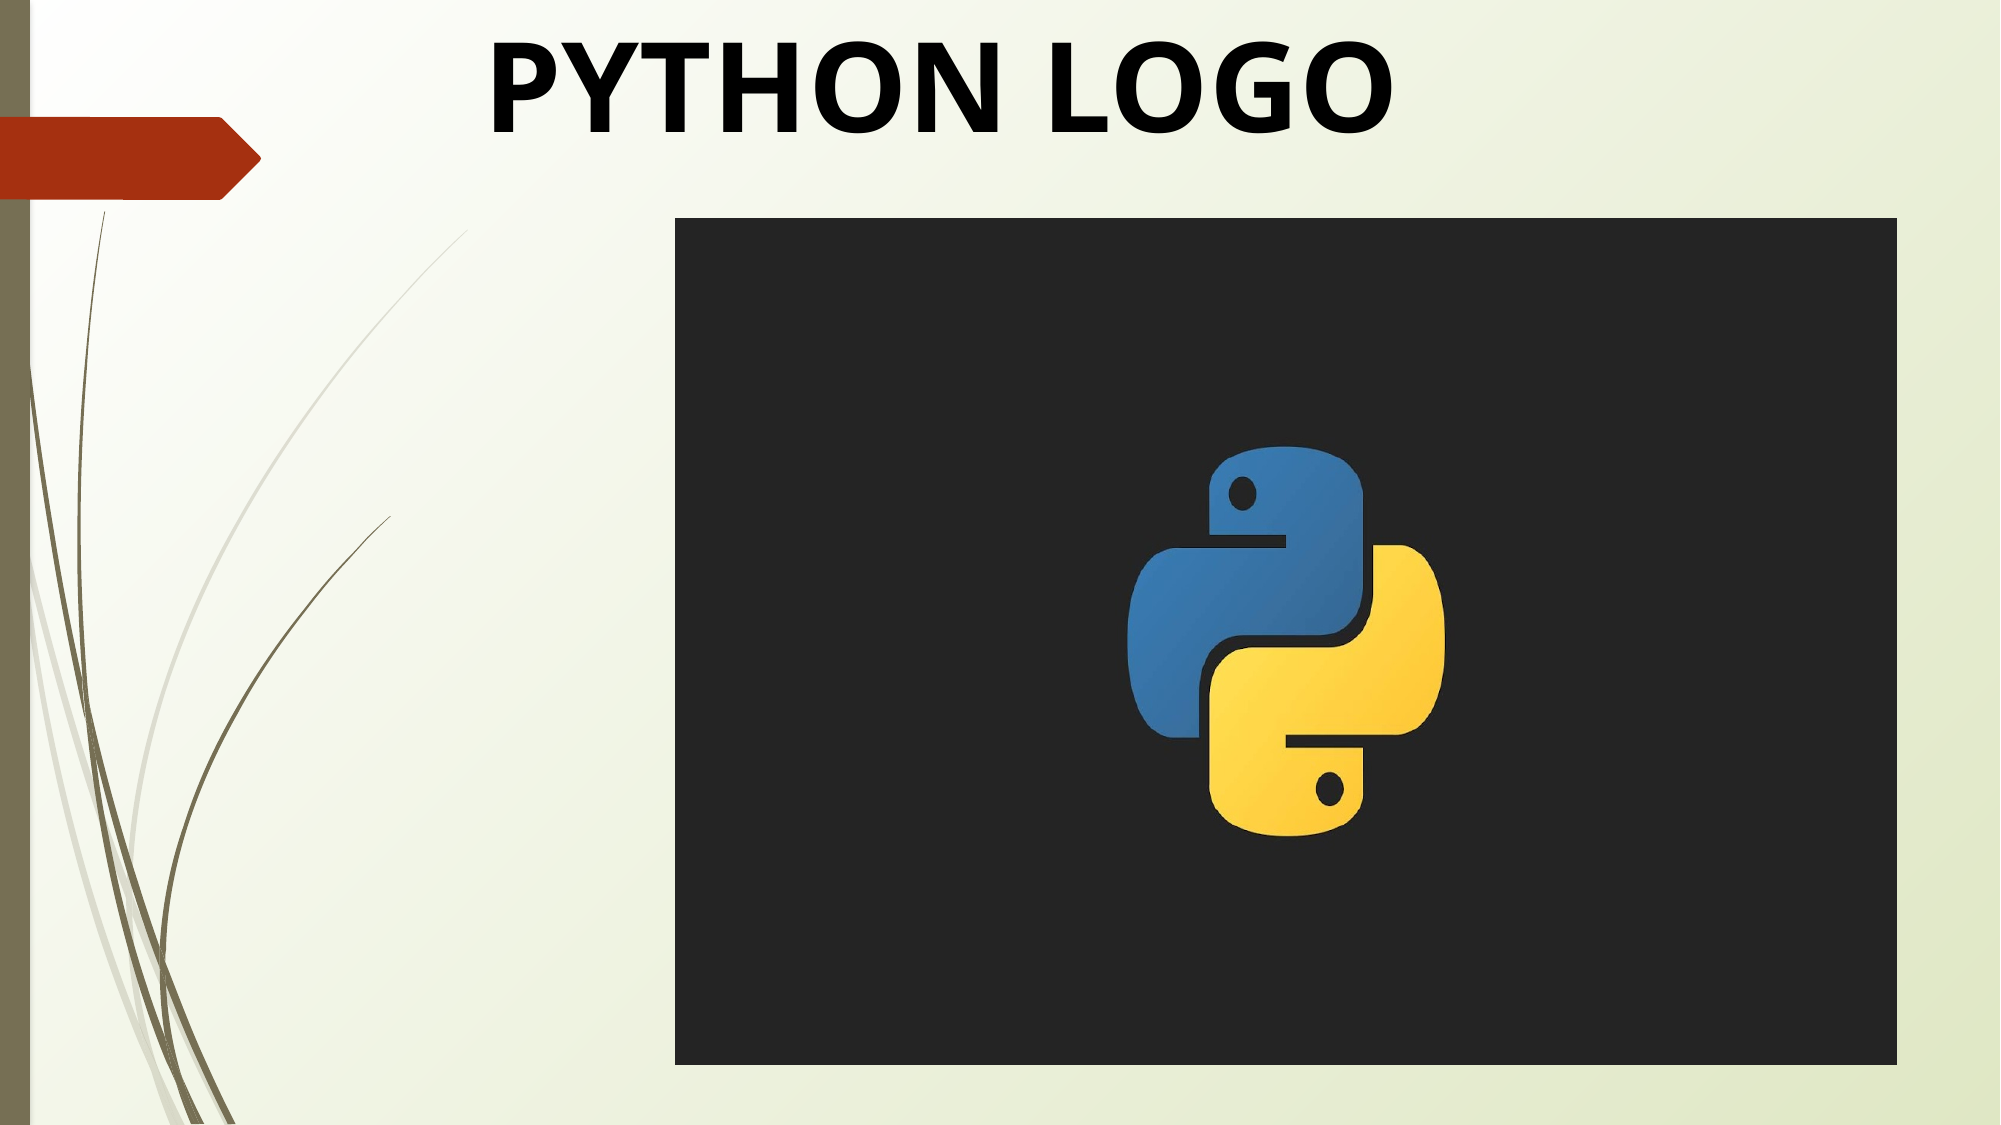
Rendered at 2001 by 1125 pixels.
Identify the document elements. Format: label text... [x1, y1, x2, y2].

picture [674, 217, 1897, 1066]
text_box PYTHON LOGO [468, 0, 1735, 165]
